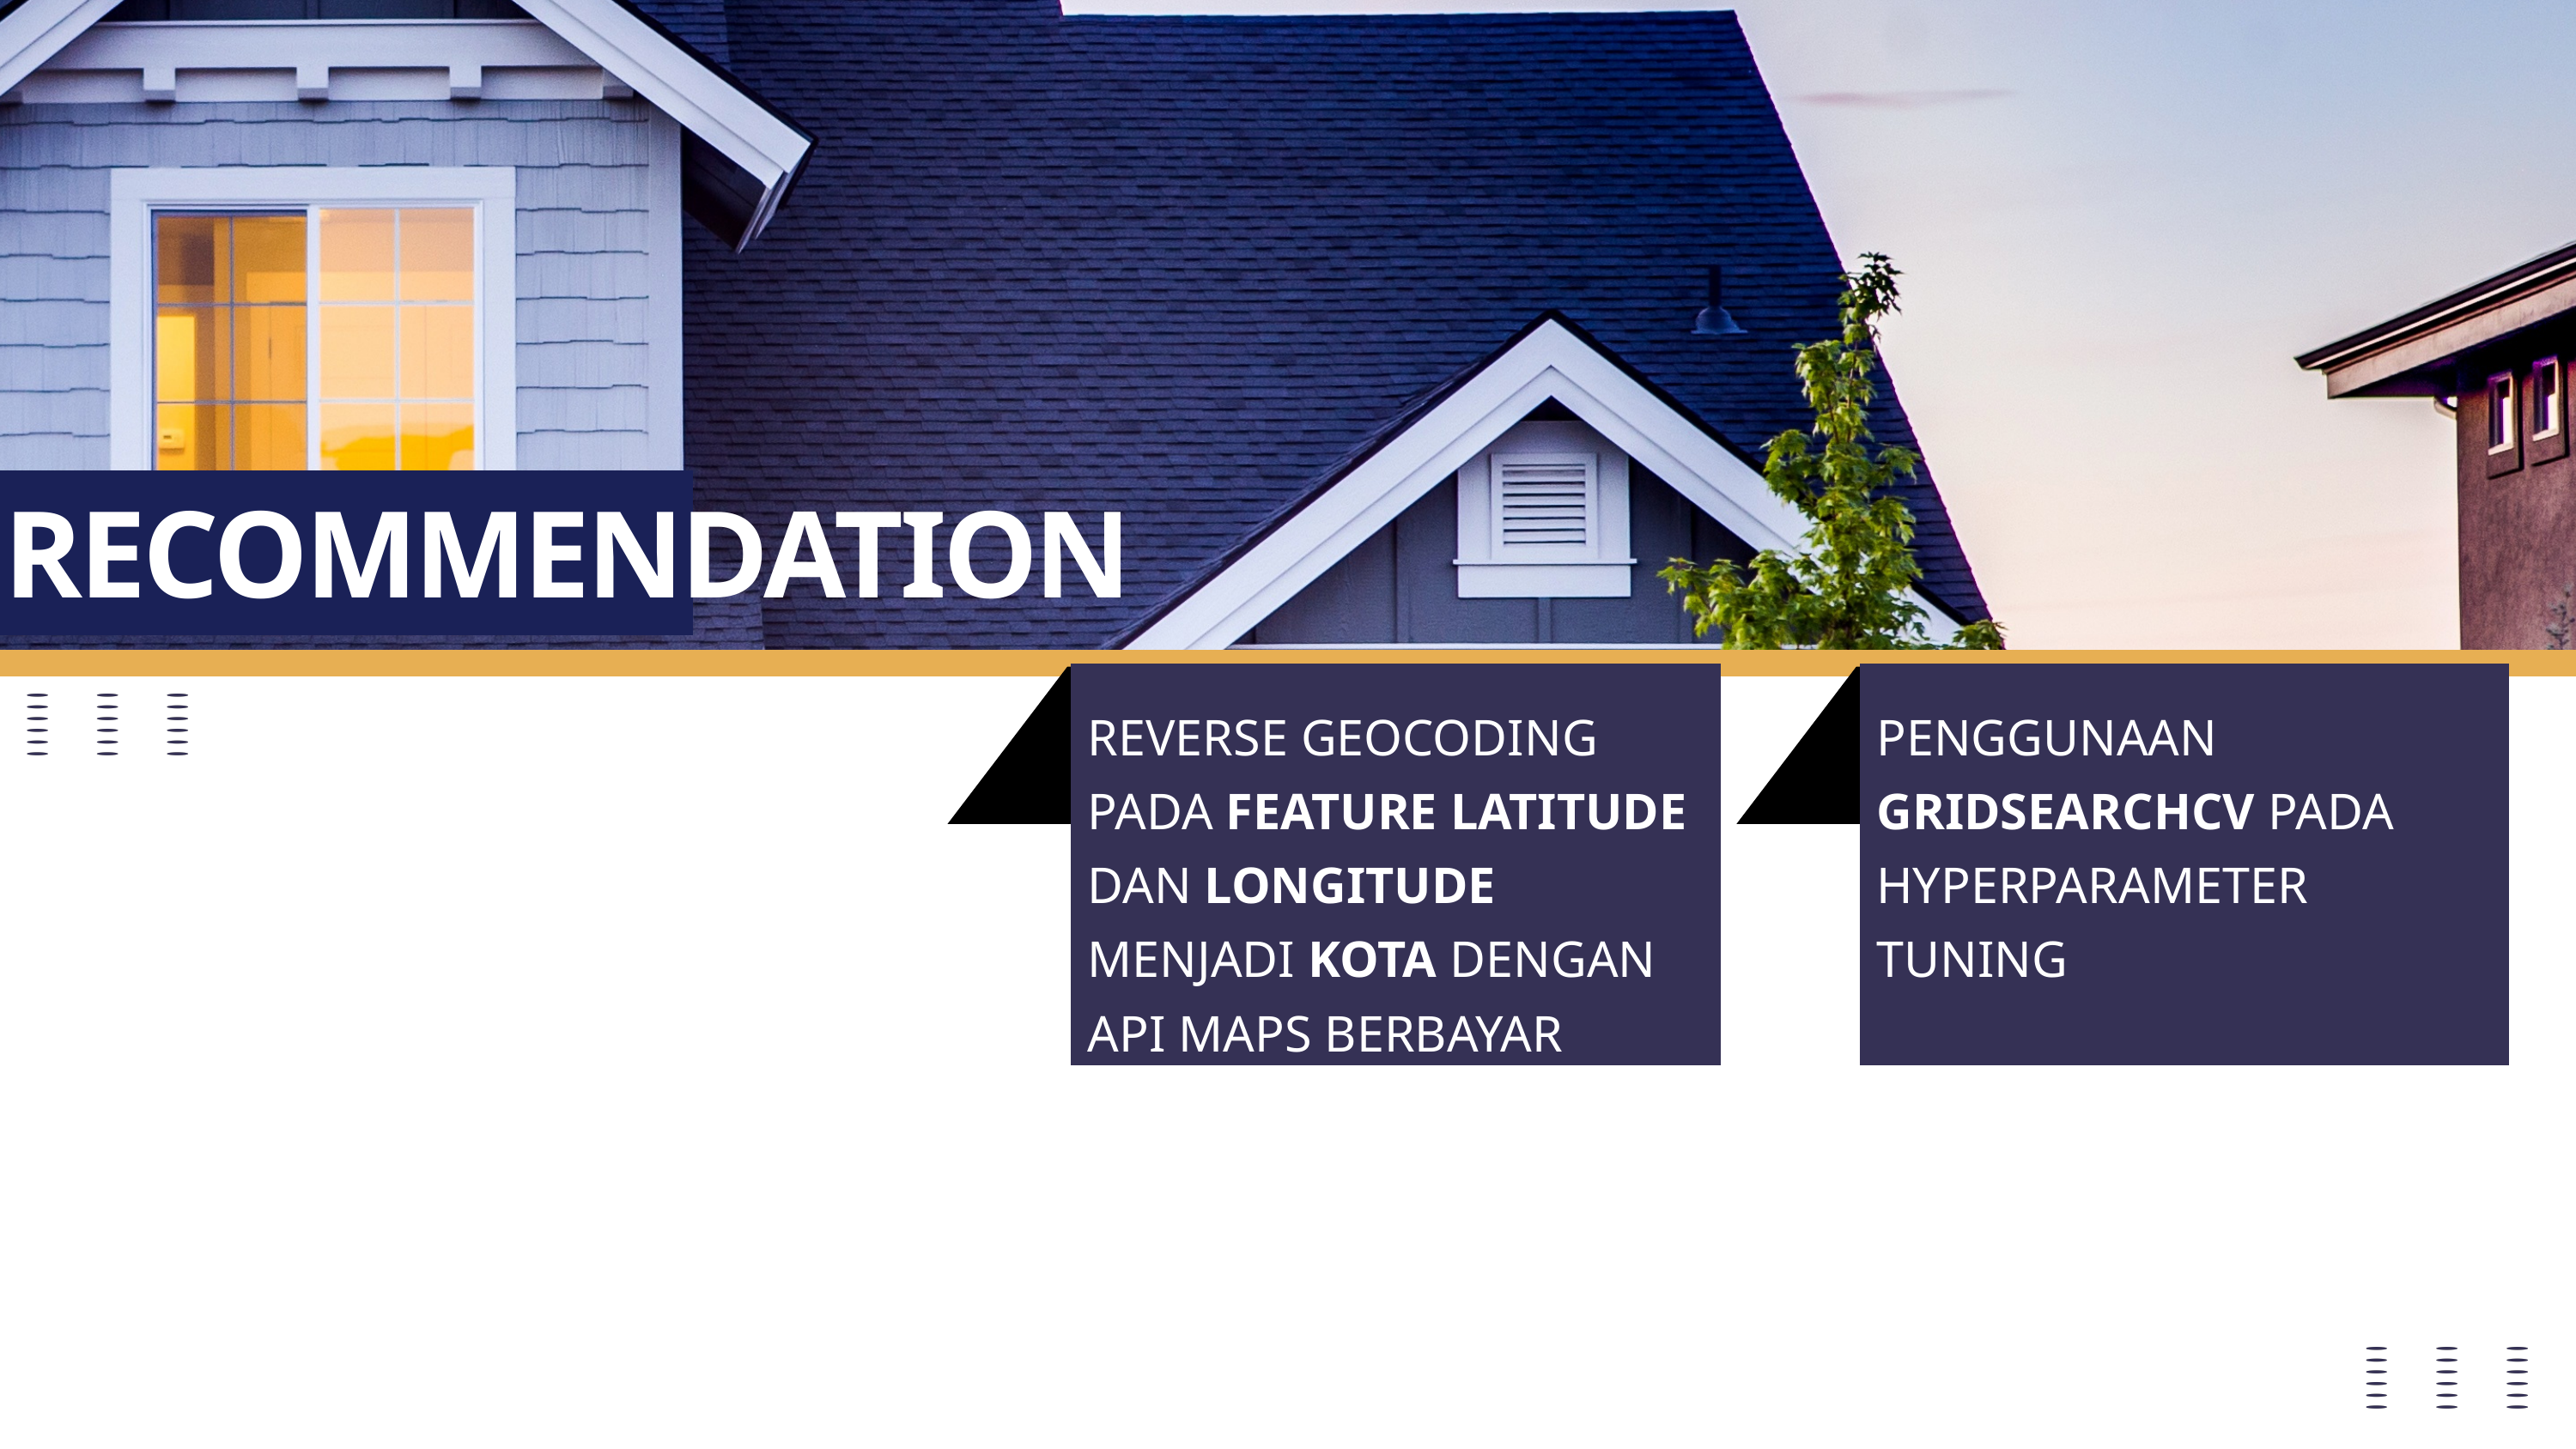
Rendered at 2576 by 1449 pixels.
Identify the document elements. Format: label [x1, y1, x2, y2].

text_box [0, 0, 2576, 664]
text_box [27, 694, 189, 755]
text_box [1070, 663, 1721, 1066]
text_box [2366, 1347, 2529, 1409]
text_box [1859, 663, 2510, 1066]
text_box [1736, 666, 1856, 825]
text_box [947, 666, 1066, 825]
text_box [0, 470, 693, 636]
